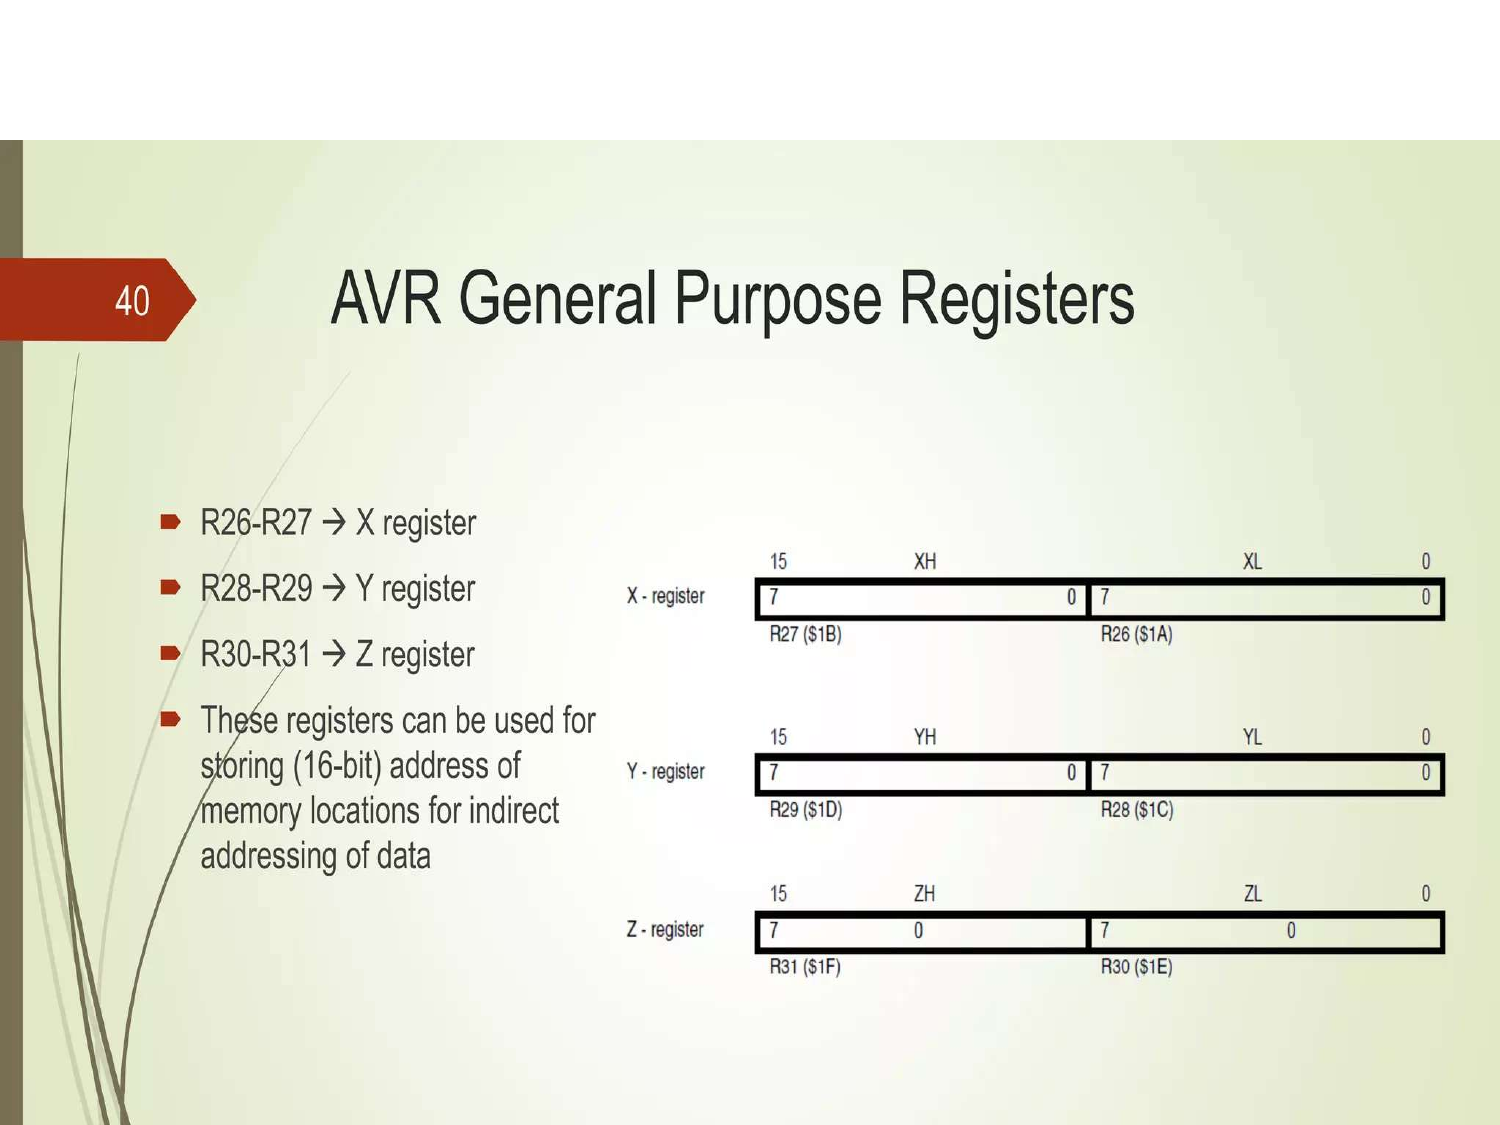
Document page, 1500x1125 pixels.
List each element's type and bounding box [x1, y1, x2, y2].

picture [0, 140, 1500, 1125]
